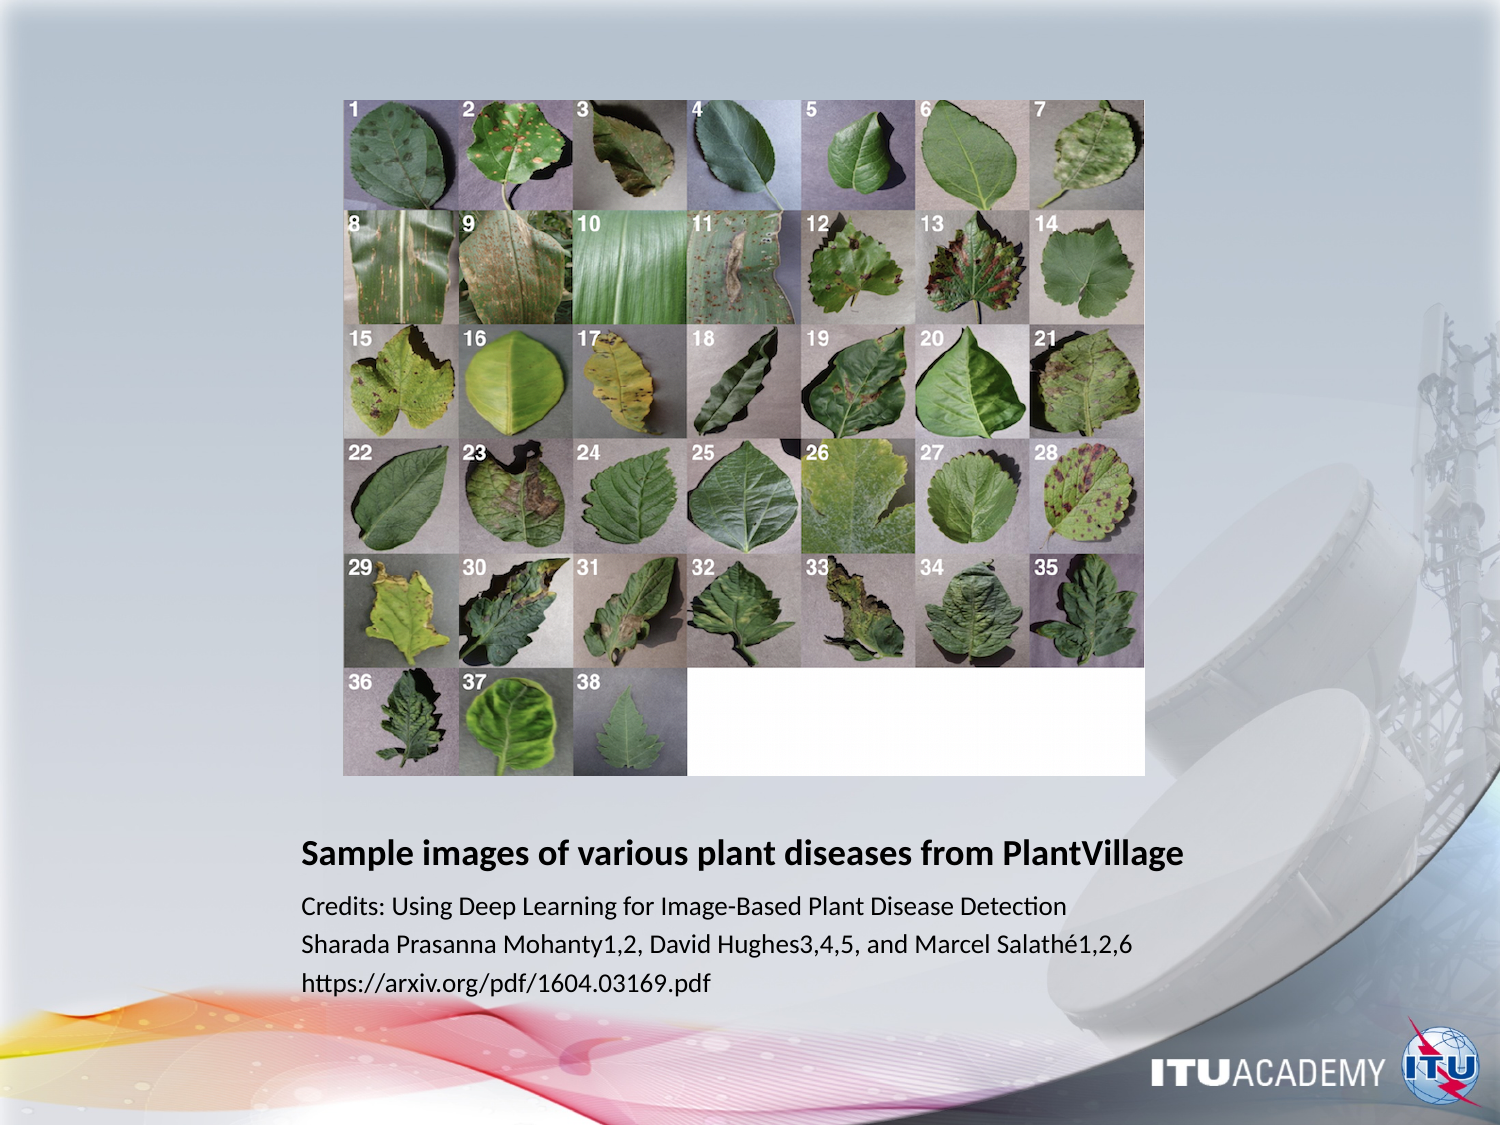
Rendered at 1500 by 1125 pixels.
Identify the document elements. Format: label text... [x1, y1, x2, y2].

title Sample images of various plant diseases from PlantVillage [293, 786, 1195, 879]
list Credits: Using Deep Learning for Image-Based Plant Disease Detection Sharada Prasanna Mohanty1,2, David Hughes3,4,5, and Marcel Salathé1,2,6 https://arxiv.org/pdf/1604.03169.pdf [293, 879, 1195, 1013]
picture [0, 0, 1500, 1125]
